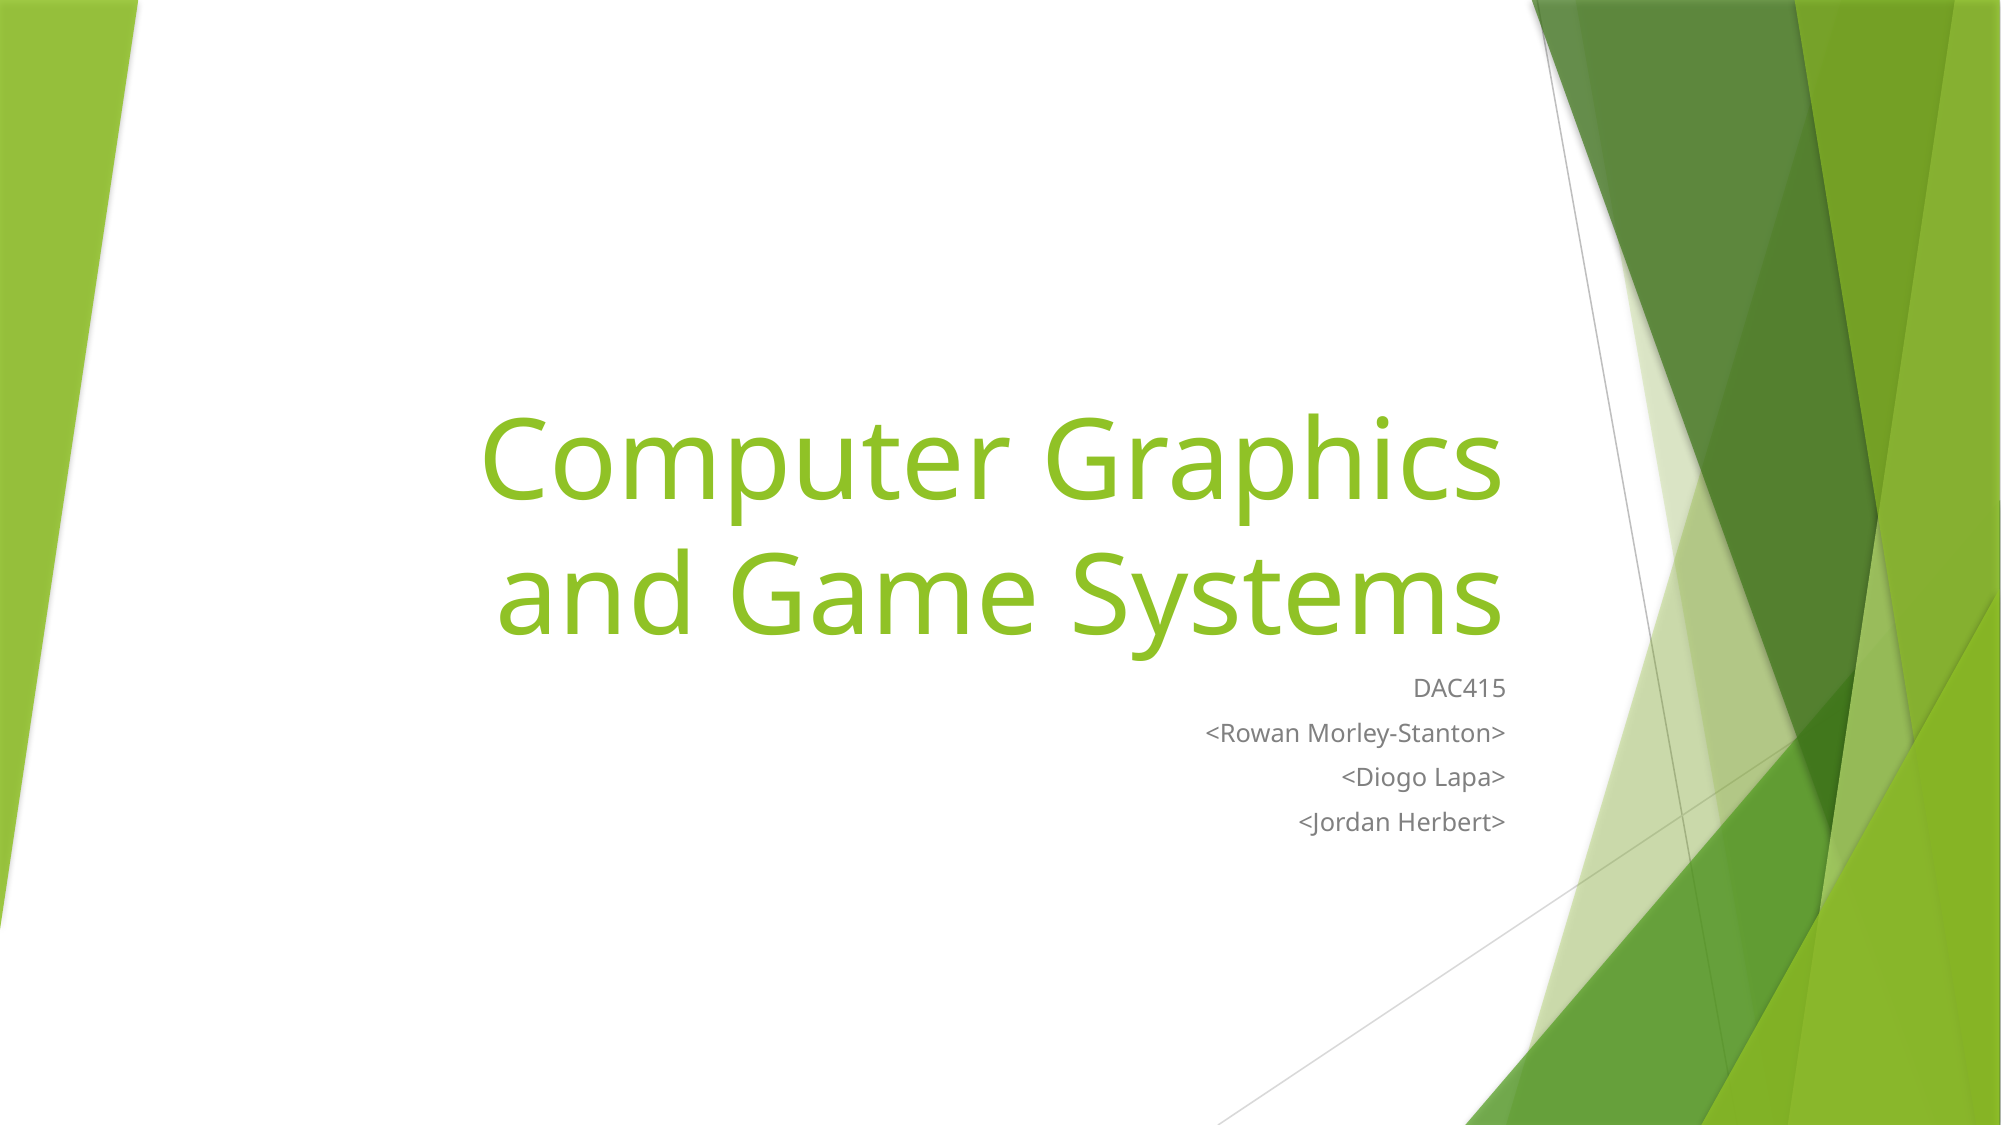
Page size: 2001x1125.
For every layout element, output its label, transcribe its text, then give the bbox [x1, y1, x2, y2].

subtitle DAC415 <Rowan Morley-Stanton> <Diogo Lapa> <Jordan Herbert> [247, 664, 1522, 845]
title Computer Graphics and Game Systems [247, 394, 1522, 664]
